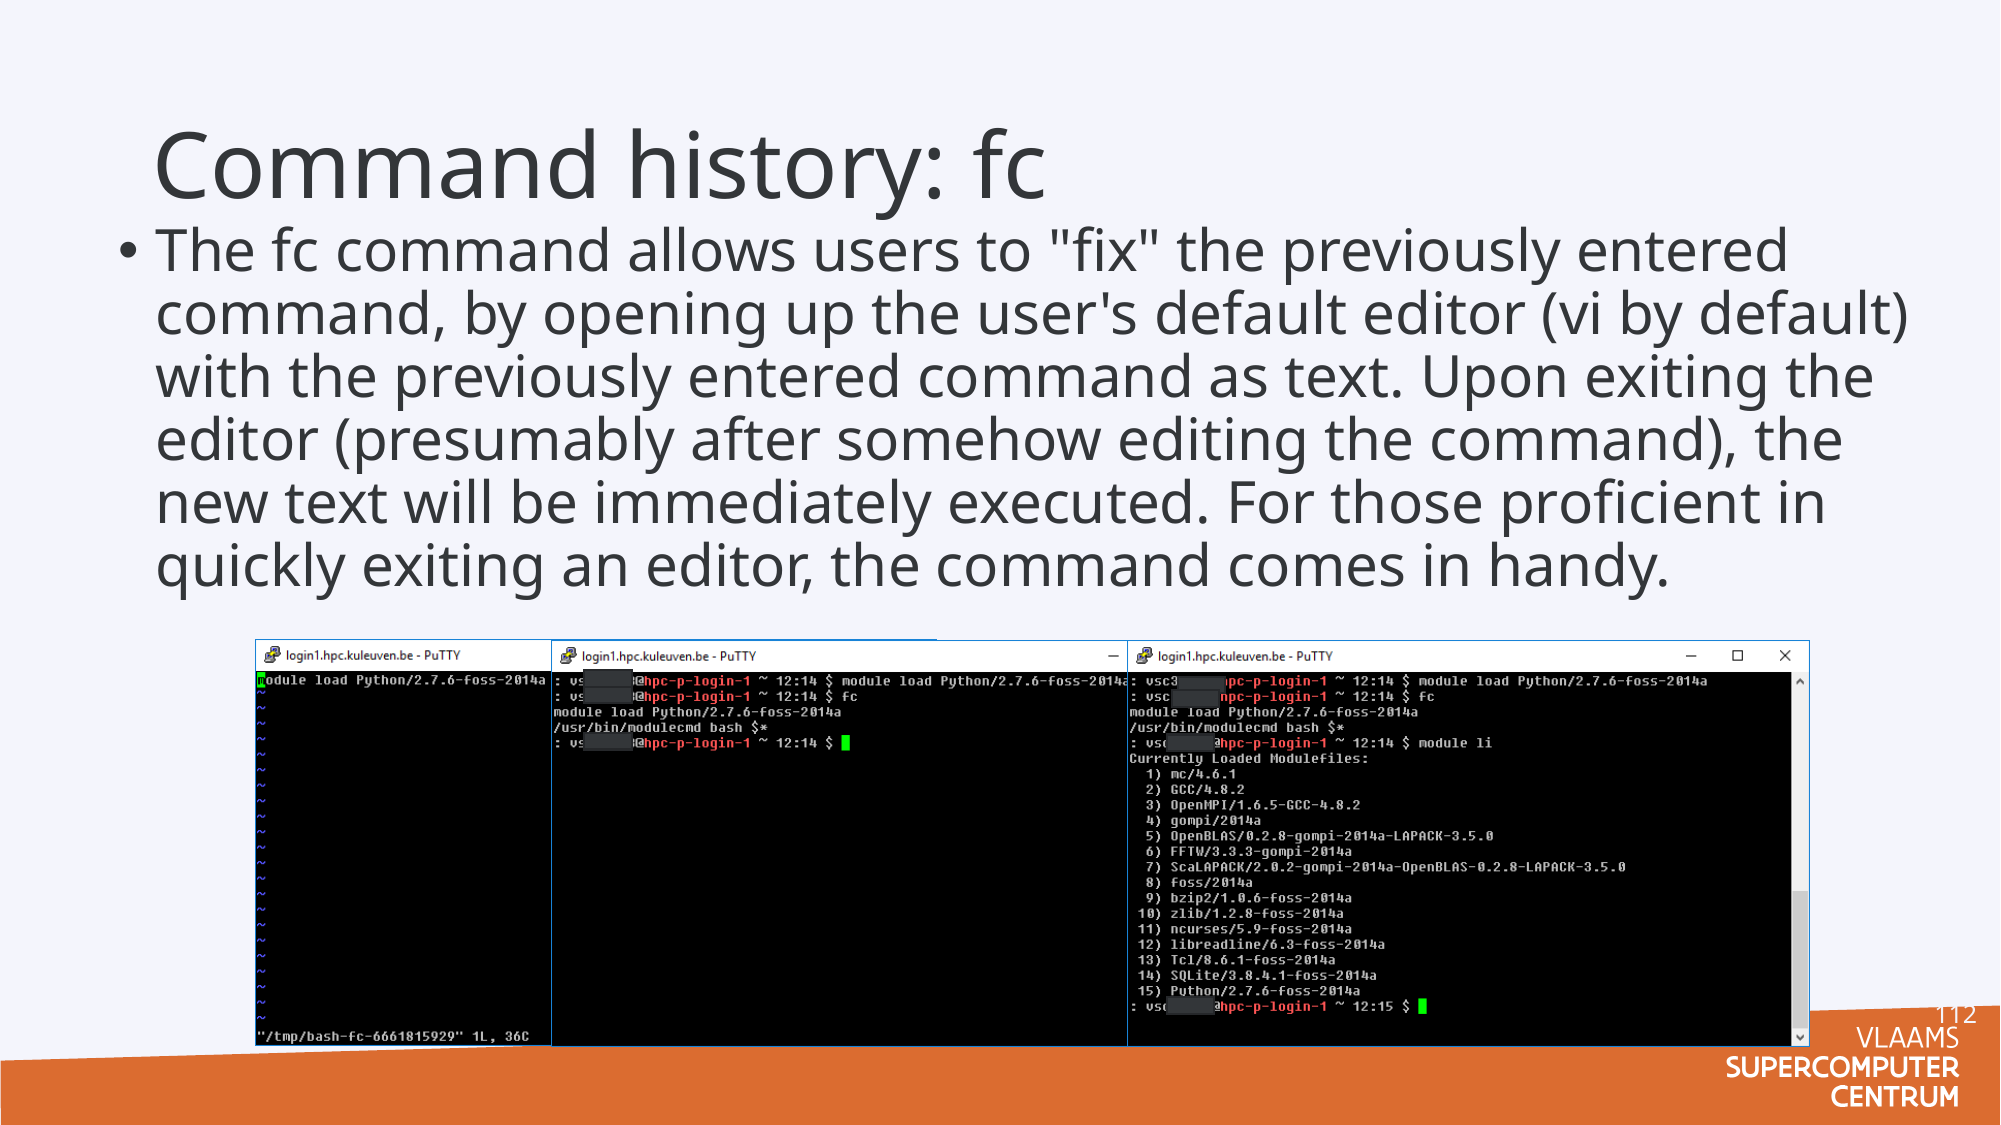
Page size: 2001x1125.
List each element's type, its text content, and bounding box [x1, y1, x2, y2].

list The fc command allows users to "fix" the previously entered command, by opening up the user's default editor (vi by default) with the previously entered command as text. Upon exiting the editor (presumably after somehow editing the command), the new text will be immediately executed. For those proficient in quickly exiting an editor, the command comes in handy. [118, 221, 1941, 948]
title Command history: fc [137, 59, 1863, 221]
slide_number 112 [1810, 992, 1993, 1040]
picture [255, 639, 1960, 1117]
